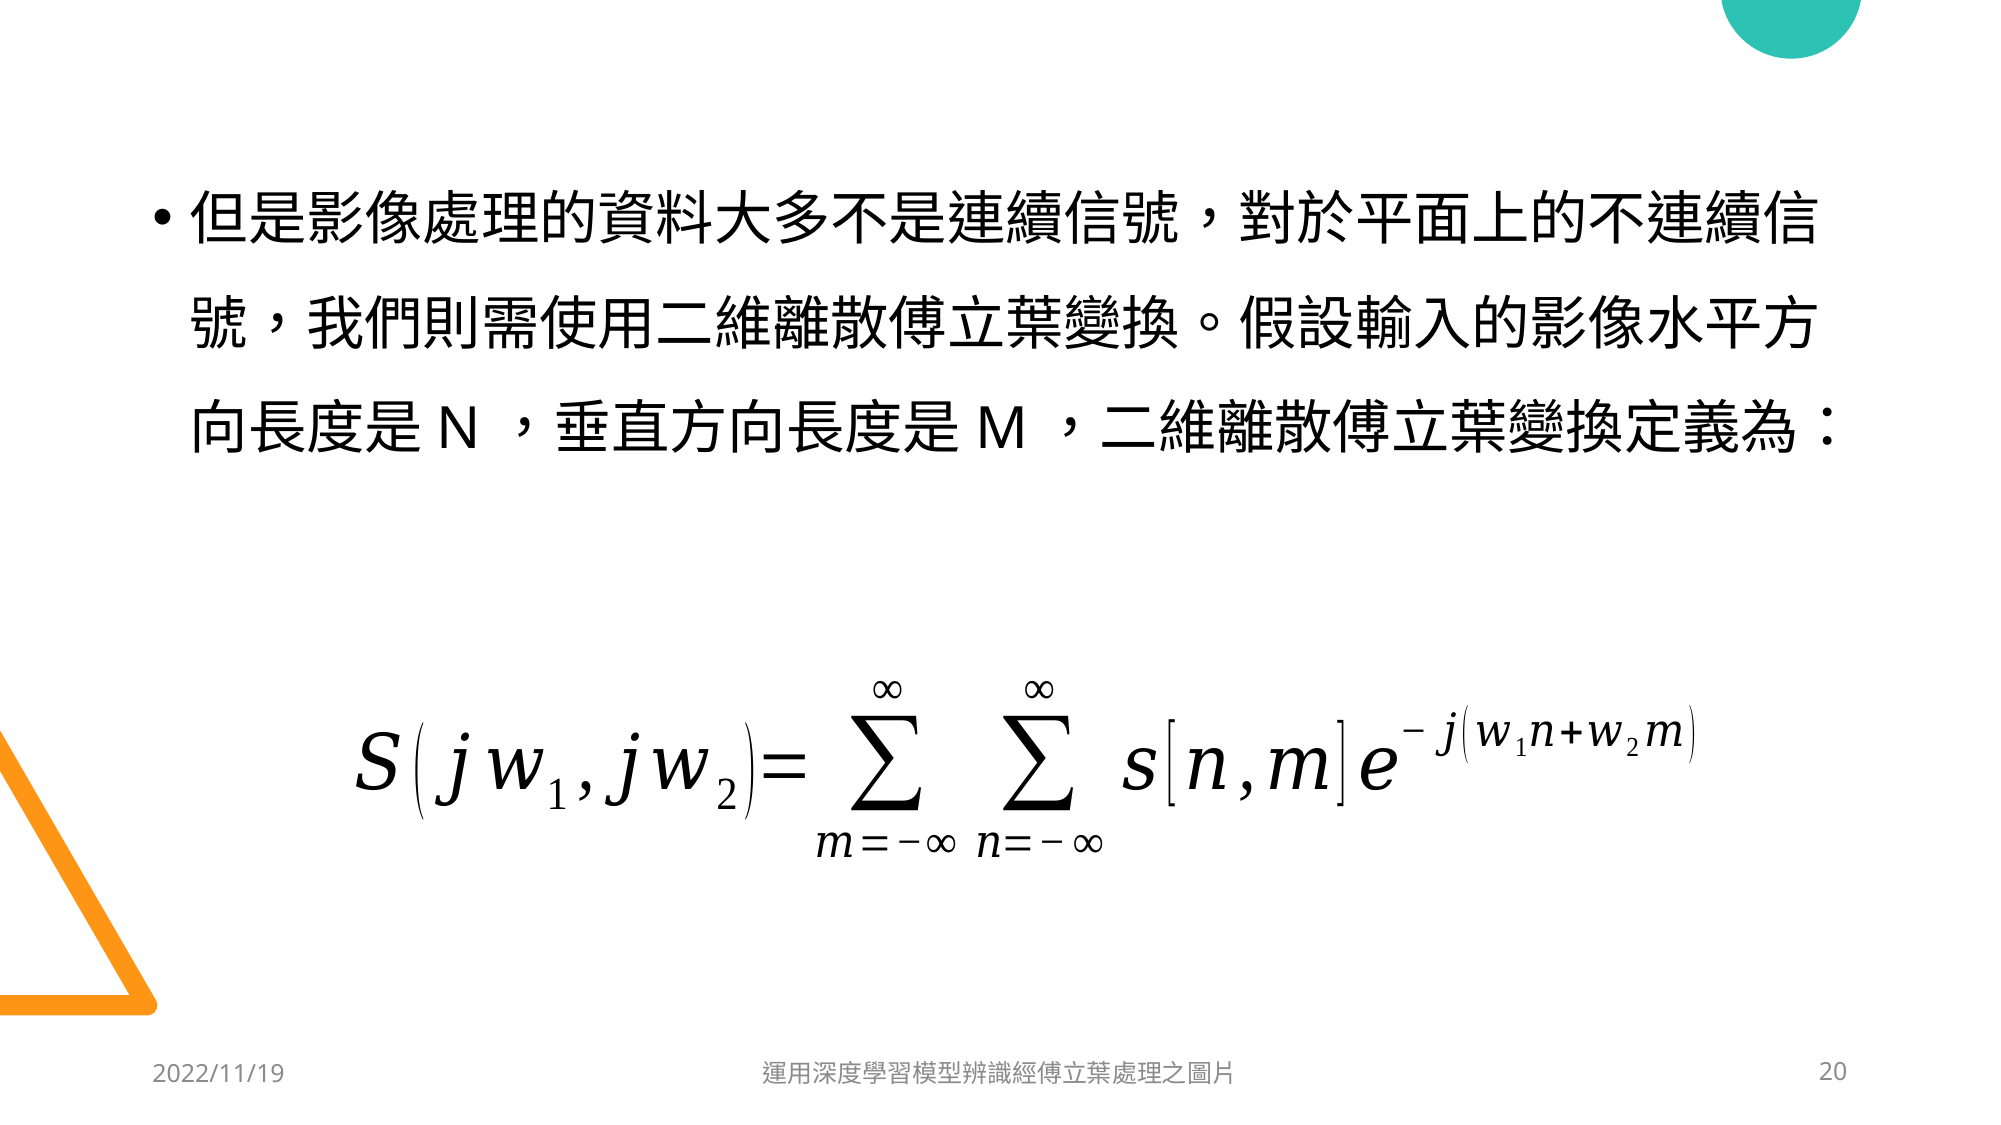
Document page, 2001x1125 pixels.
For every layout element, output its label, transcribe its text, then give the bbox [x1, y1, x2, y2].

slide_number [137, 1042, 588, 1103]
footer 運用深度學習模型辨識經傅立葉處理之圖片 [662, 1042, 1338, 1103]
slide_number 20 [1412, 1042, 1863, 1103]
